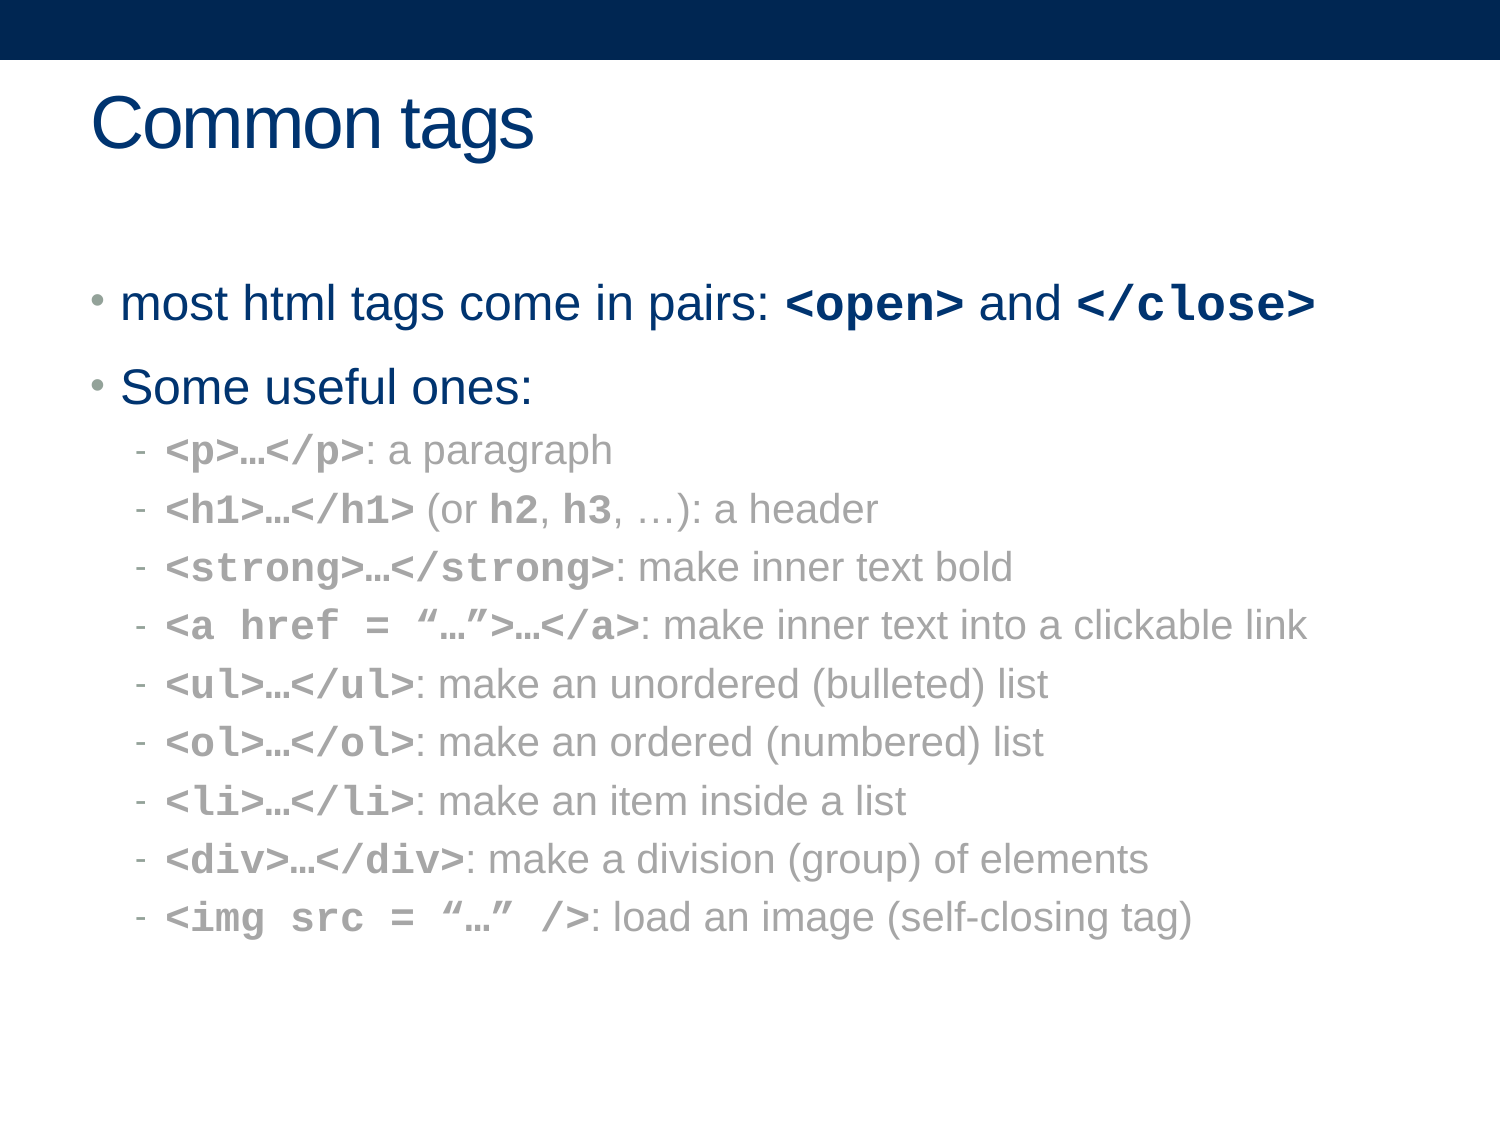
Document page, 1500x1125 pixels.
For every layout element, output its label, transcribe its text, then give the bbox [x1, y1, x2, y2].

list most html tags come in pairs: <open> and </close> Some useful ones: <p>…</p>: a paragraph <h1>…</h1> (or h2, h3, …): a header <strong>…</strong>: make inner text bold <a href = “…”>…</a>: make inner text into a clickable link <ul>…</ul>: make an unordered (bulleted) list <ol>…</ol>: make an ordered (numbered) list <li>…</li>: make an item inside a list <div>…</div>: make a division (group) of elements <img src = “…” />: load an image (self-closing tag) [75, 262, 1425, 1063]
title Common tags [75, 37, 1425, 200]
